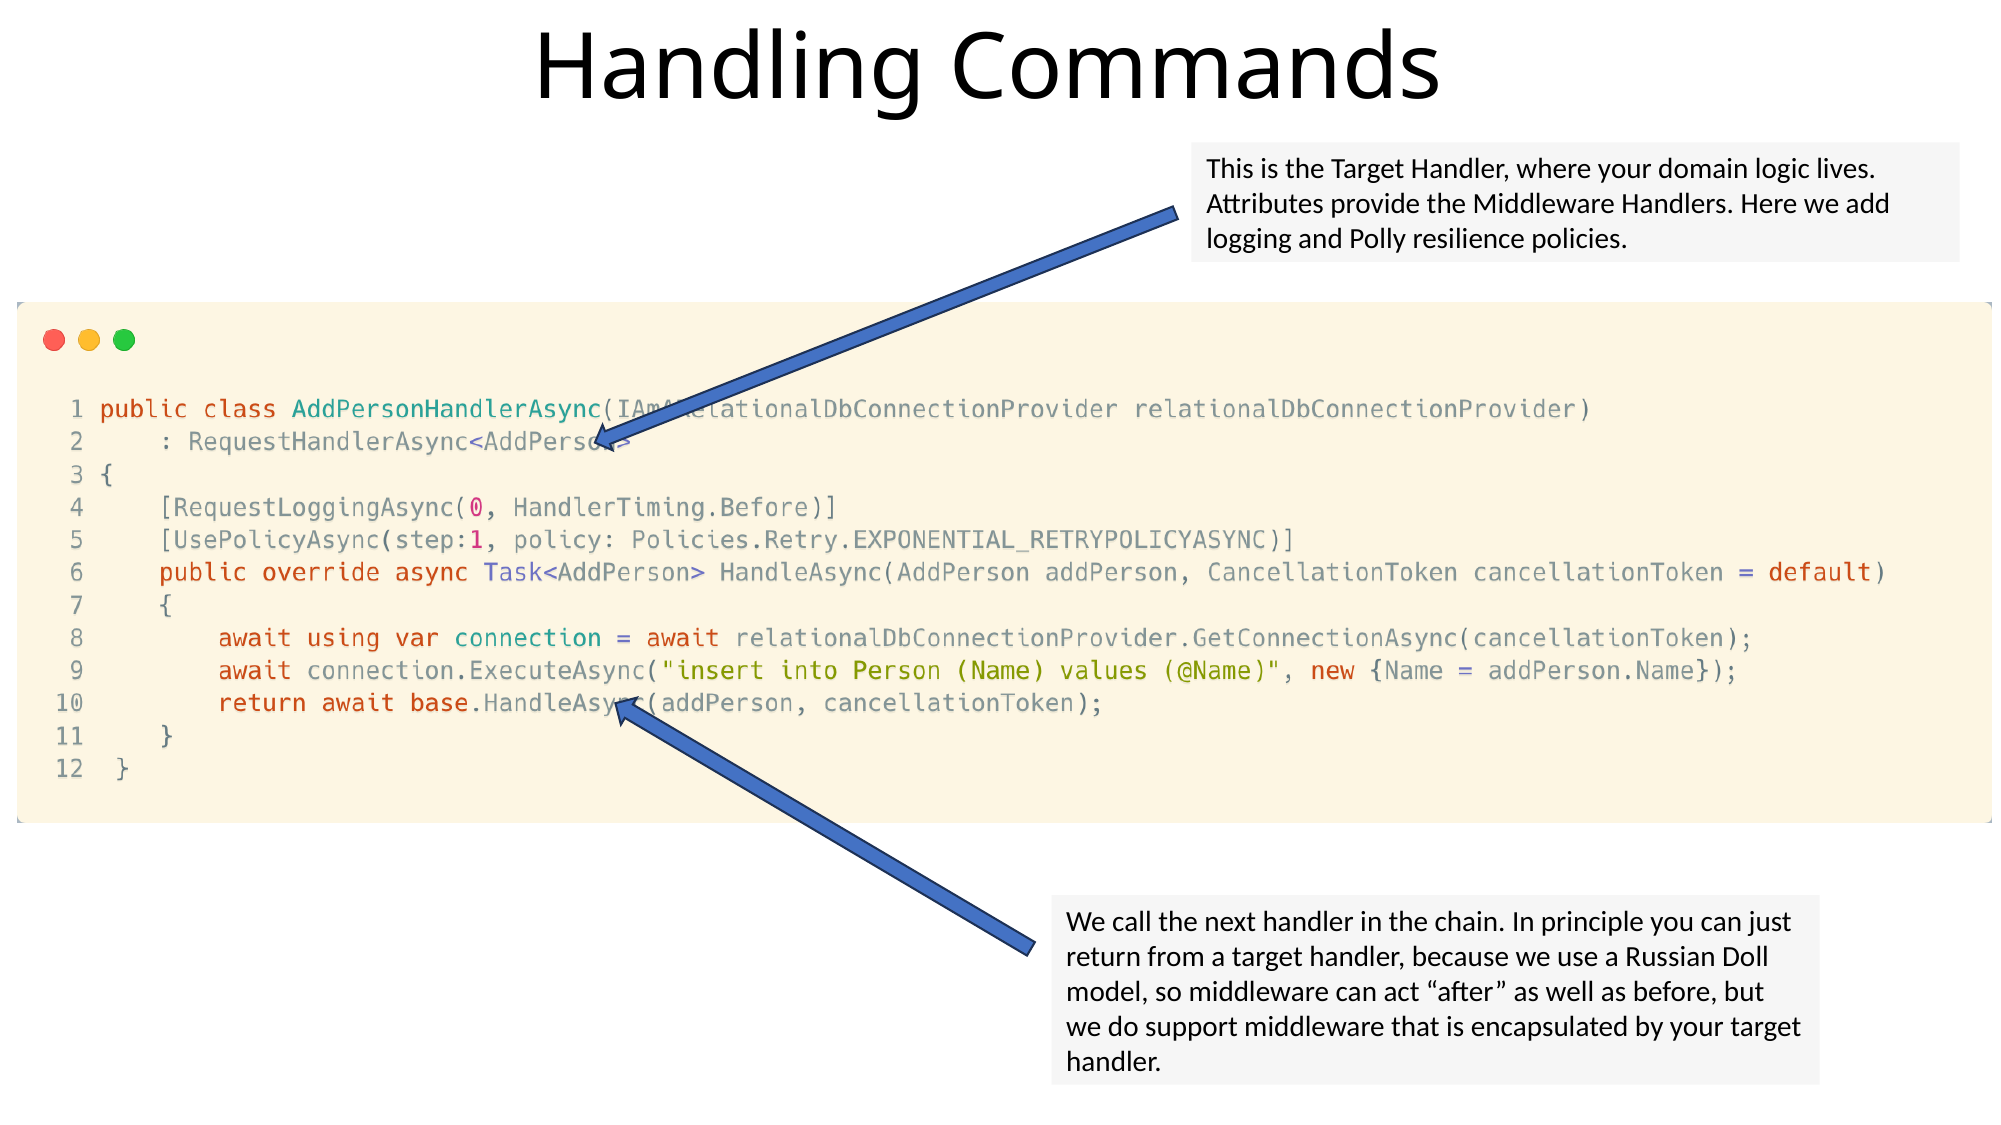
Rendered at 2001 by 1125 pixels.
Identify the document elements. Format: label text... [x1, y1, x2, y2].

text_box Handling Commands [17, 12, 1960, 230]
text_box [928, 205, 1180, 302]
text_box We call the next handler in the chain. In principle you can just return from a target handler, because we use a Russian Doll model, so middleware can act “after” as well as before, but we do support middleware that is encapsulated by your target handler. [1051, 895, 1820, 1085]
picture [16, 302, 1992, 823]
text_box [800, 823, 1037, 957]
text_box This is the Target Handler, where your domain logic lives. Attributes provide the Middleware Handlers. Here we add logging and Polly resilience policies. [1191, 142, 1960, 262]
